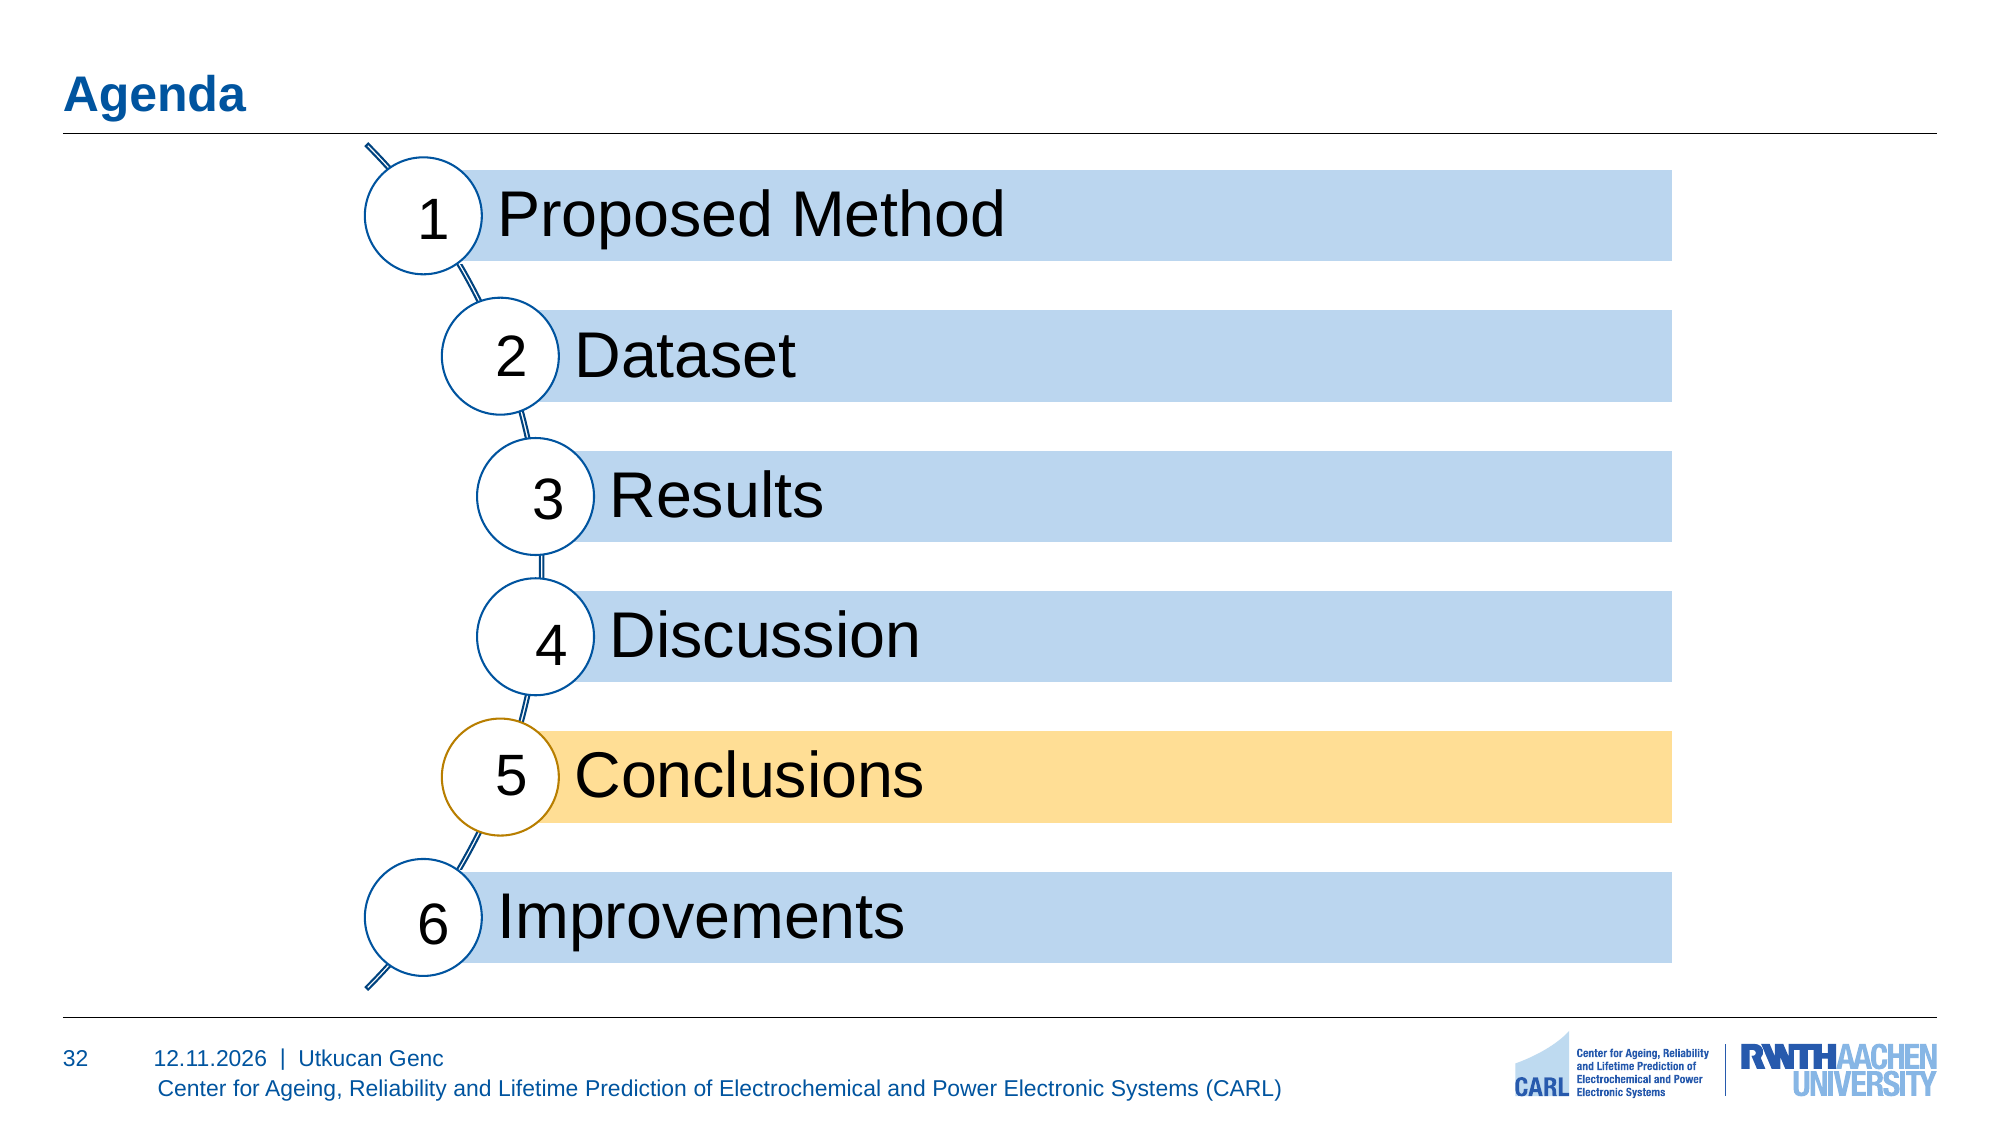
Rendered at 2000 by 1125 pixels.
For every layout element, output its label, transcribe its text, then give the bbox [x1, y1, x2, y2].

slide_number 32 [63, 1043, 223, 1109]
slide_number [153, 1043, 298, 1125]
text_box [352, 122, 1686, 1011]
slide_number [1019, 1043, 1084, 1125]
title Agenda [63, 33, 1937, 123]
footer Utkucan Genc [298, 1043, 1019, 1125]
